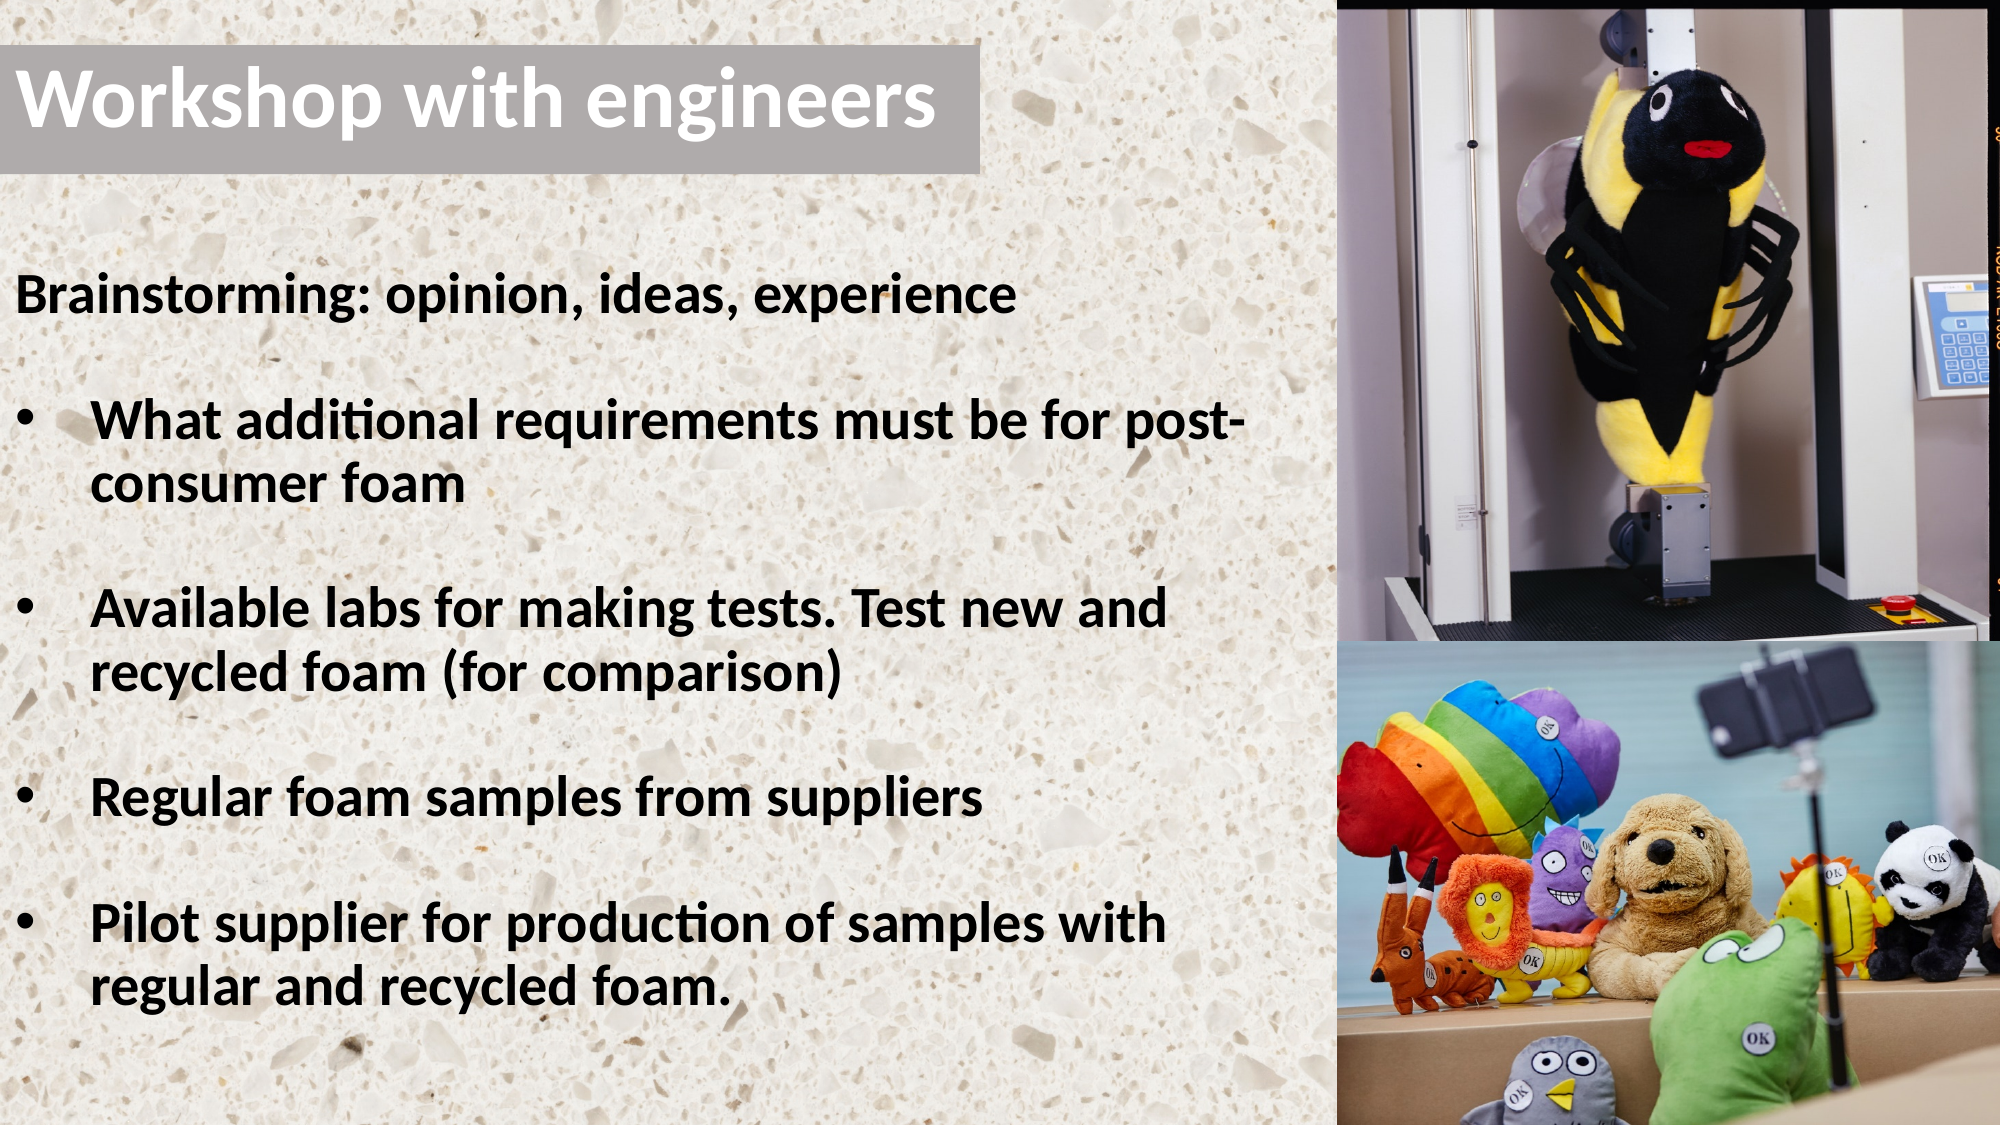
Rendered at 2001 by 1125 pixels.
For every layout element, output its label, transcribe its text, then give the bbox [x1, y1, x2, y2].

picture [0, 0, 2000, 1125]
title Brainstorming: opinion, ideas, experience What additional requirements must be for post-consumer foam Available labs for making tests. Test new and recycled foam (for comparison) Regular foam samples from suppliers Pilot supplier for production of samples with regular and recycled foam. [0, 255, 1336, 1089]
text_box Workshop with engineers [0, 45, 980, 175]
